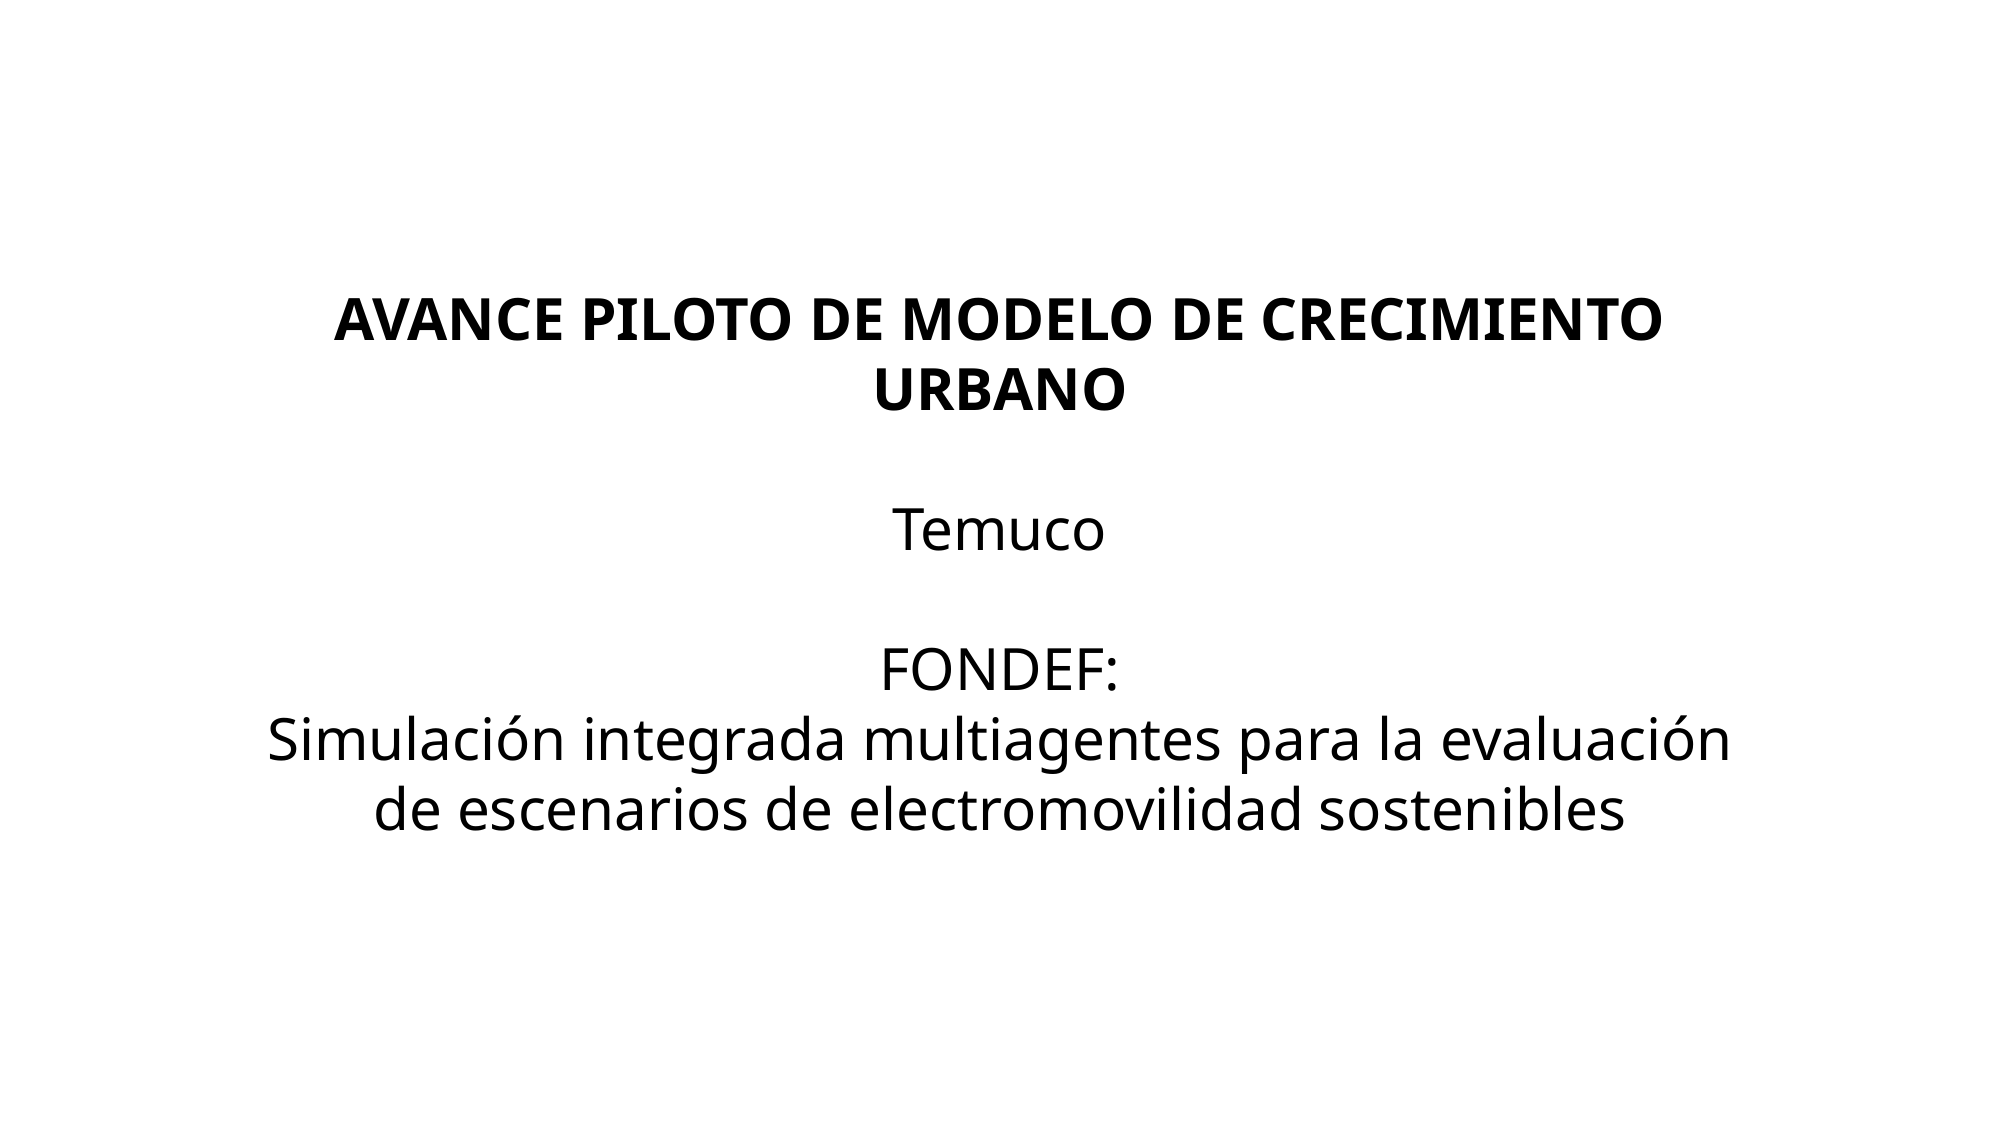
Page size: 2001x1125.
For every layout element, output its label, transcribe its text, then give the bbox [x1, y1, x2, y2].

text_box AVANCE PILOTO DE MODELO DE CRECIMIENTO URBANO Temuco FONDEF: Simulación integrada multiagentes para la evaluación de escenarios de electromovilidad sostenibles [227, 187, 1772, 938]
